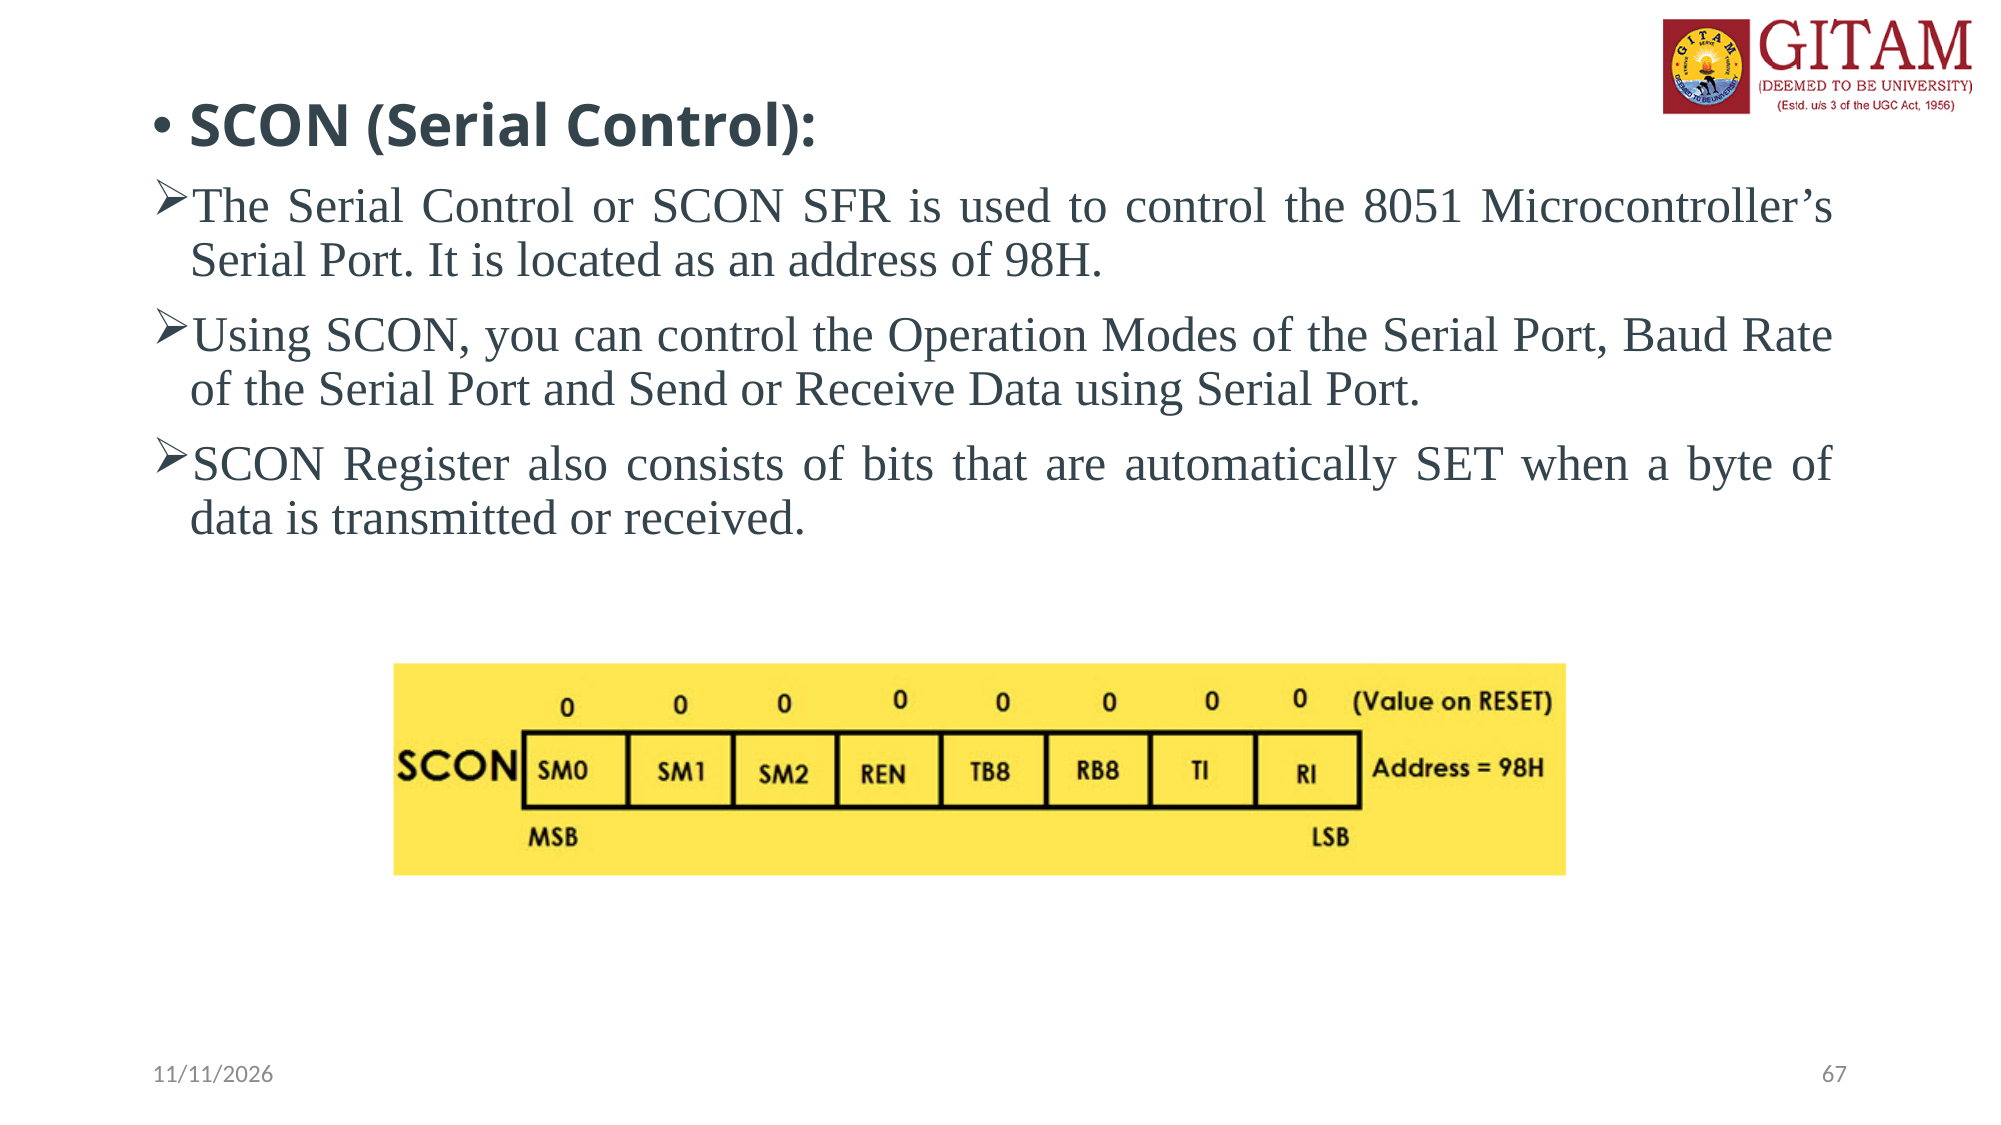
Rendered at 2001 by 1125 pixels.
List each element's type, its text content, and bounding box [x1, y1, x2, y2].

picture [325, 618, 1596, 915]
slide_number 67 [1412, 1042, 1863, 1103]
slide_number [137, 1042, 588, 1103]
picture [1663, 19, 1979, 117]
list SCON (Serial Control): The Serial Control or SCON SFR is used to control the 8051 Microcontroller’s Serial Port. It is located as an address of 98H. Using SCON, you can control the Operation Modes of the Serial Port, Baud Rate of the Serial Port and Send or Receive Data using Serial Port. SCON Register also consists of bits that are automatically SET when a byte of data is transmitted or received. [137, 88, 1850, 950]
